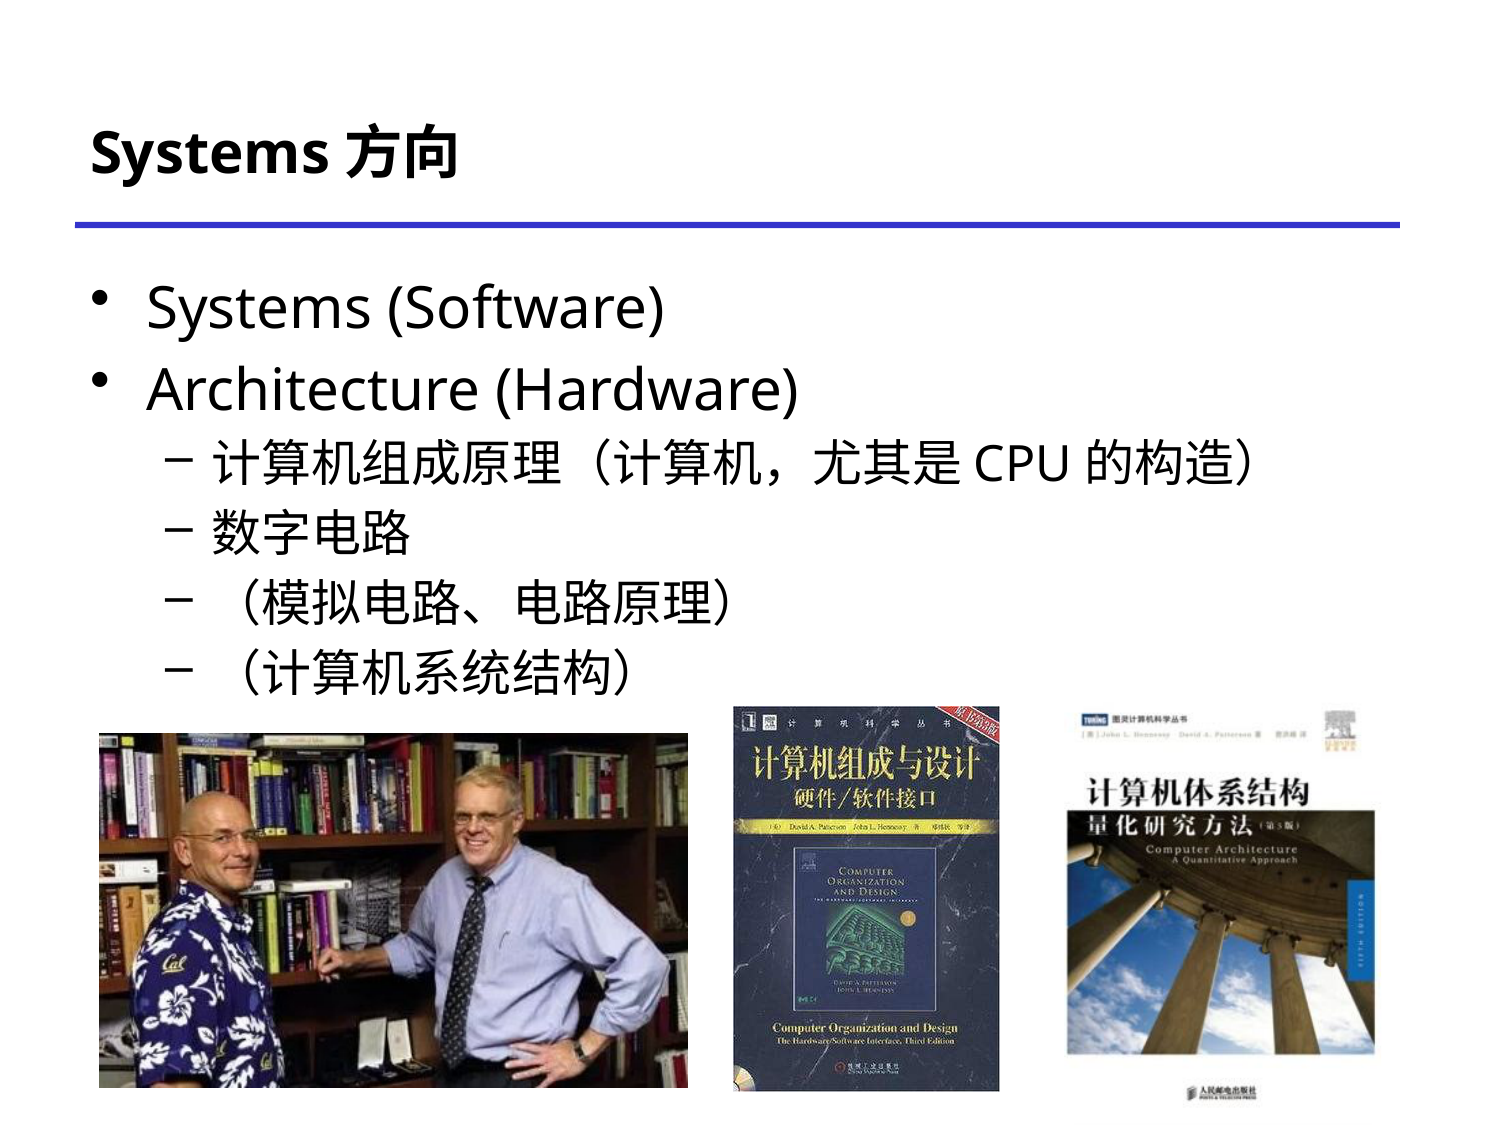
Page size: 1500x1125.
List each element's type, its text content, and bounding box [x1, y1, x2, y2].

picture [1005, 693, 1438, 1125]
picture [99, 732, 688, 1088]
title Systems方向 [75, 75, 1400, 225]
picture [733, 706, 1001, 1092]
list Systems (Software) Architecture (Hardware) 计算机组成原理（计算机，尤其是CPU的构造） 数字电路 （模拟电路、电路原理） （计算机系统结构） [75, 262, 1438, 988]
